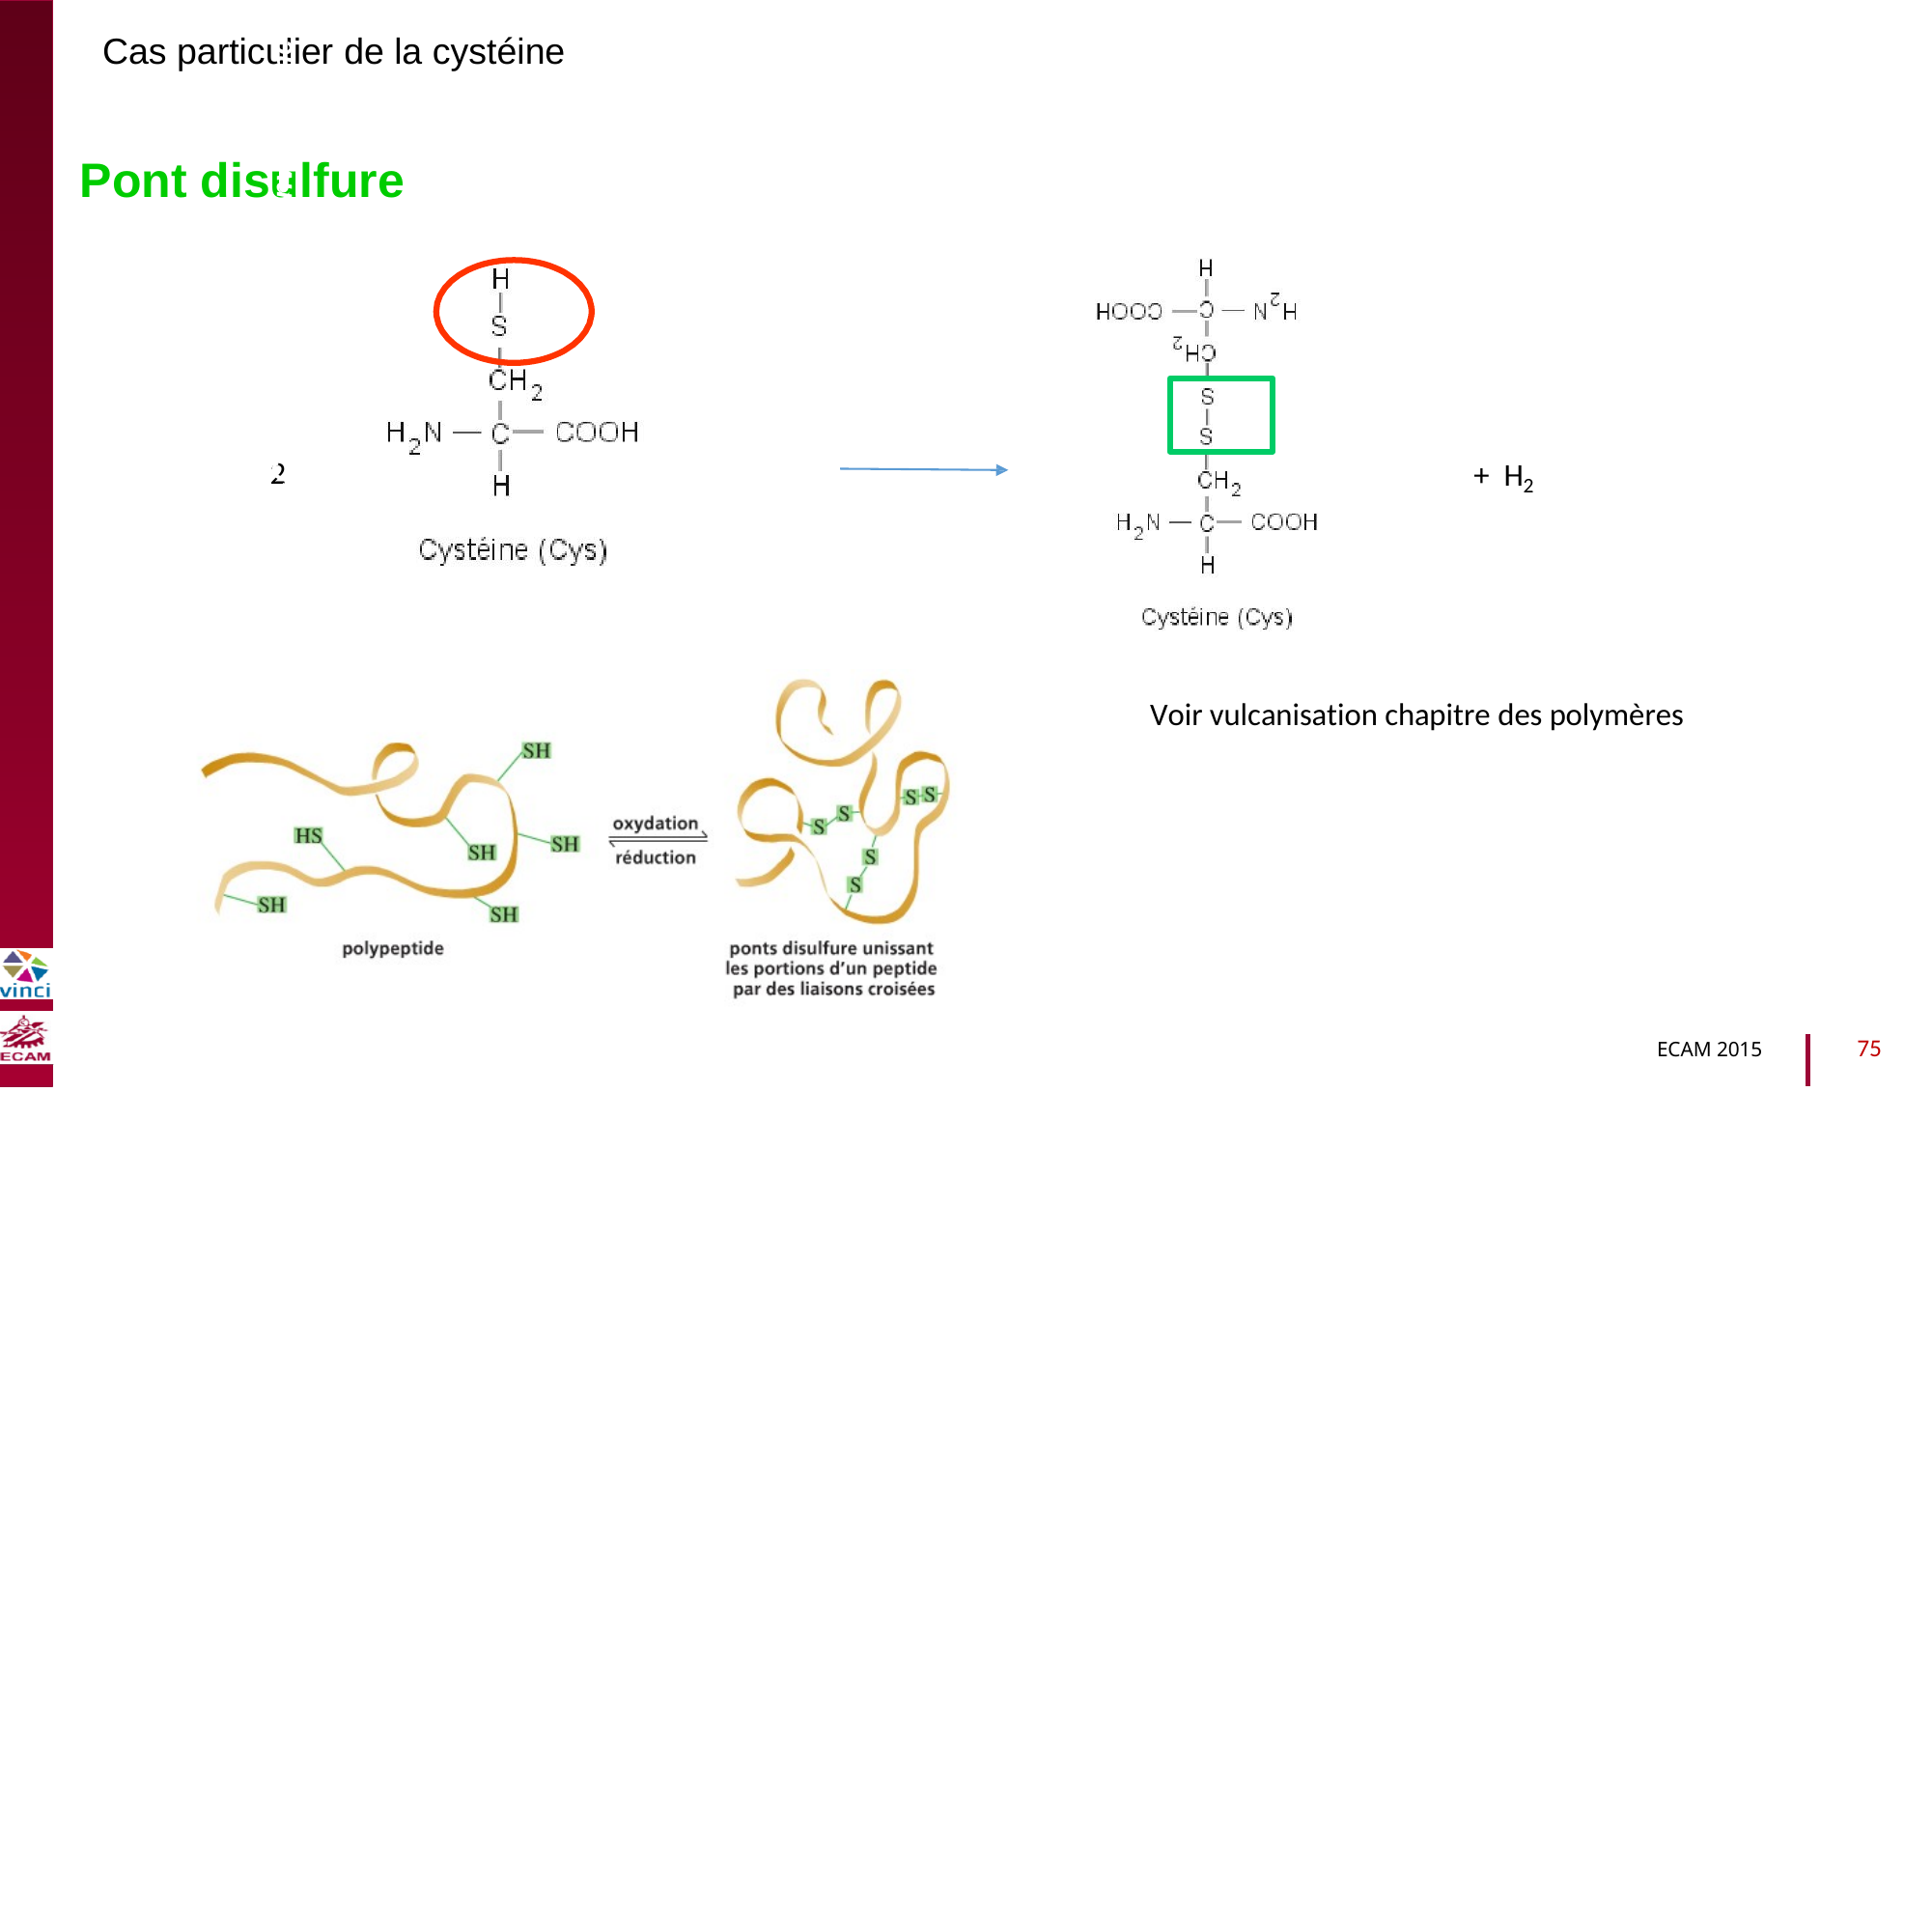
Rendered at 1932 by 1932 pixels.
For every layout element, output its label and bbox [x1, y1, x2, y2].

text_box [1036, 228, 1386, 648]
text_box [1654, 1037, 1765, 1062]
text_box [177, 669, 991, 1015]
text_box [1855, 1034, 1892, 1067]
text_box [1148, 699, 1770, 740]
text_box [100, 12, 730, 586]
text_box [0, 0, 55, 1086]
text_box [1471, 457, 1552, 504]
text_box [77, 154, 197, 208]
text_box [840, 463, 1009, 477]
